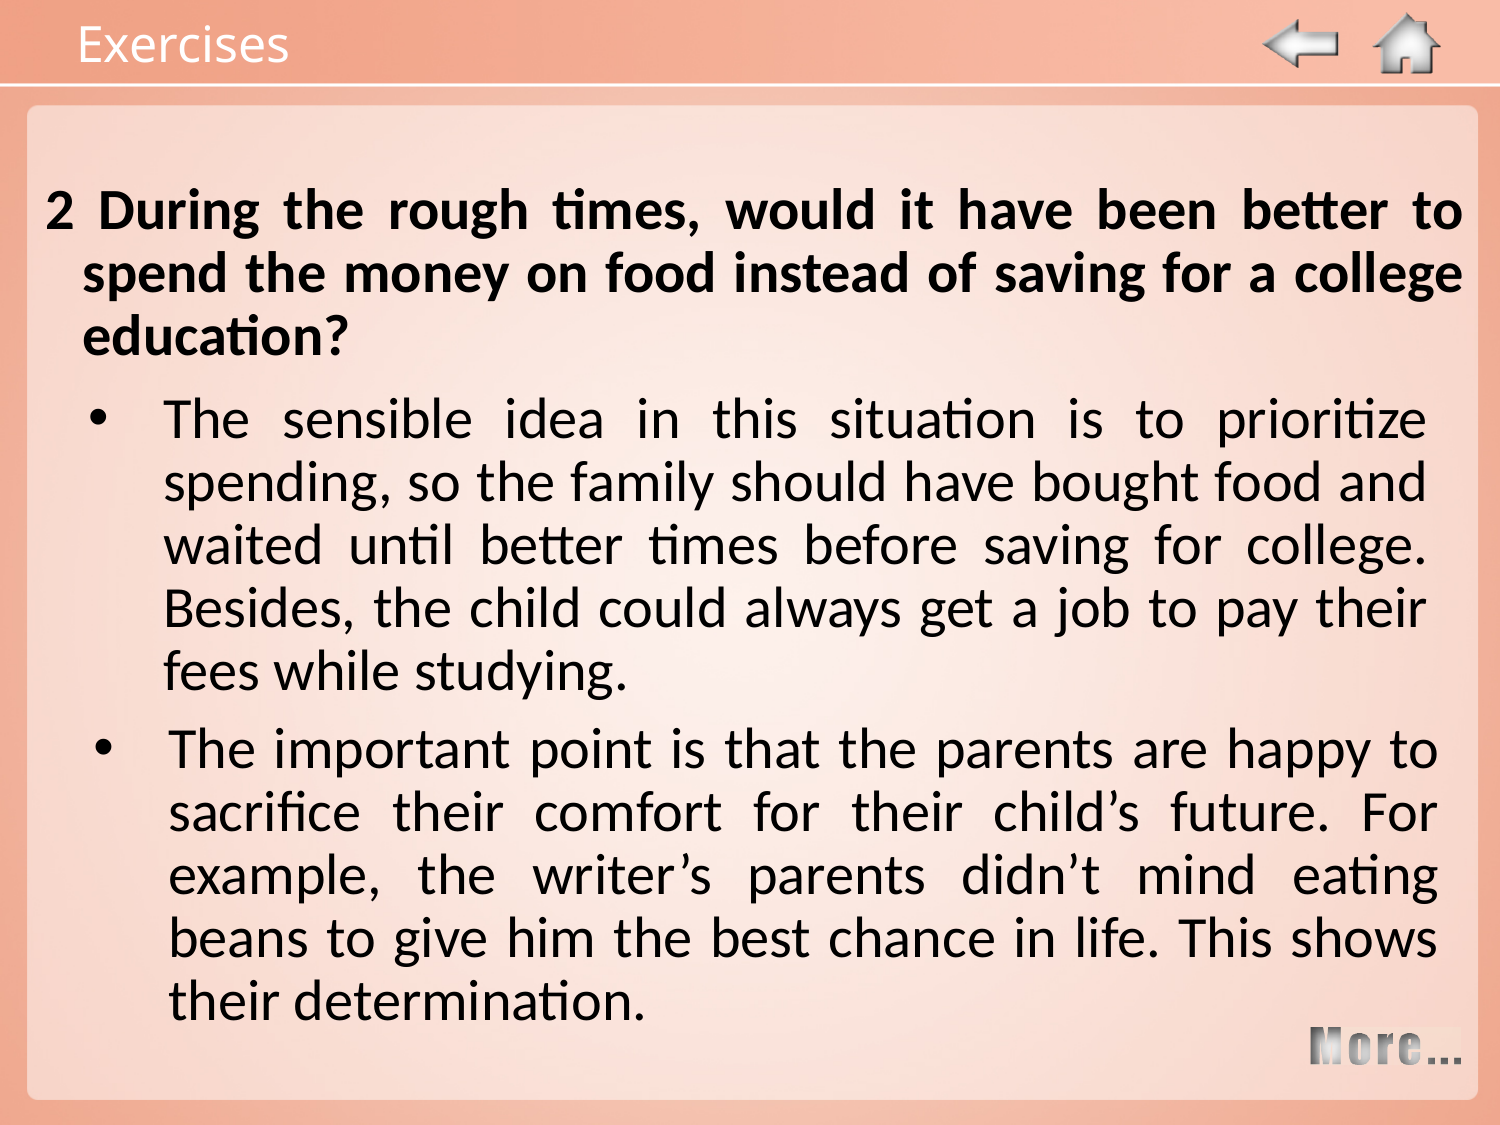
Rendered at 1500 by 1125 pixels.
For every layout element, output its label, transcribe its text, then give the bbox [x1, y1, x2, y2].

picture [0, 0, 1500, 1125]
text_box Exercises [61, 5, 306, 80]
text_box The important point is that the parents are happy to sacrifice their comfort for their child’s future. For example, the writer’s parents didn’t mind eating beans to give him the best chance in life. This shows their determination. [78, 710, 1455, 1041]
text_box The sensible idea in this situation is to prioritize spending, so the family should have bought food and waited until better times before saving for college. Besides, the child could always get a job to pay their fees while studying. [73, 381, 1444, 711]
list 2 During the rough times, would it have been better to spend the money on food instead of saving for a college education? [29, 171, 1480, 435]
